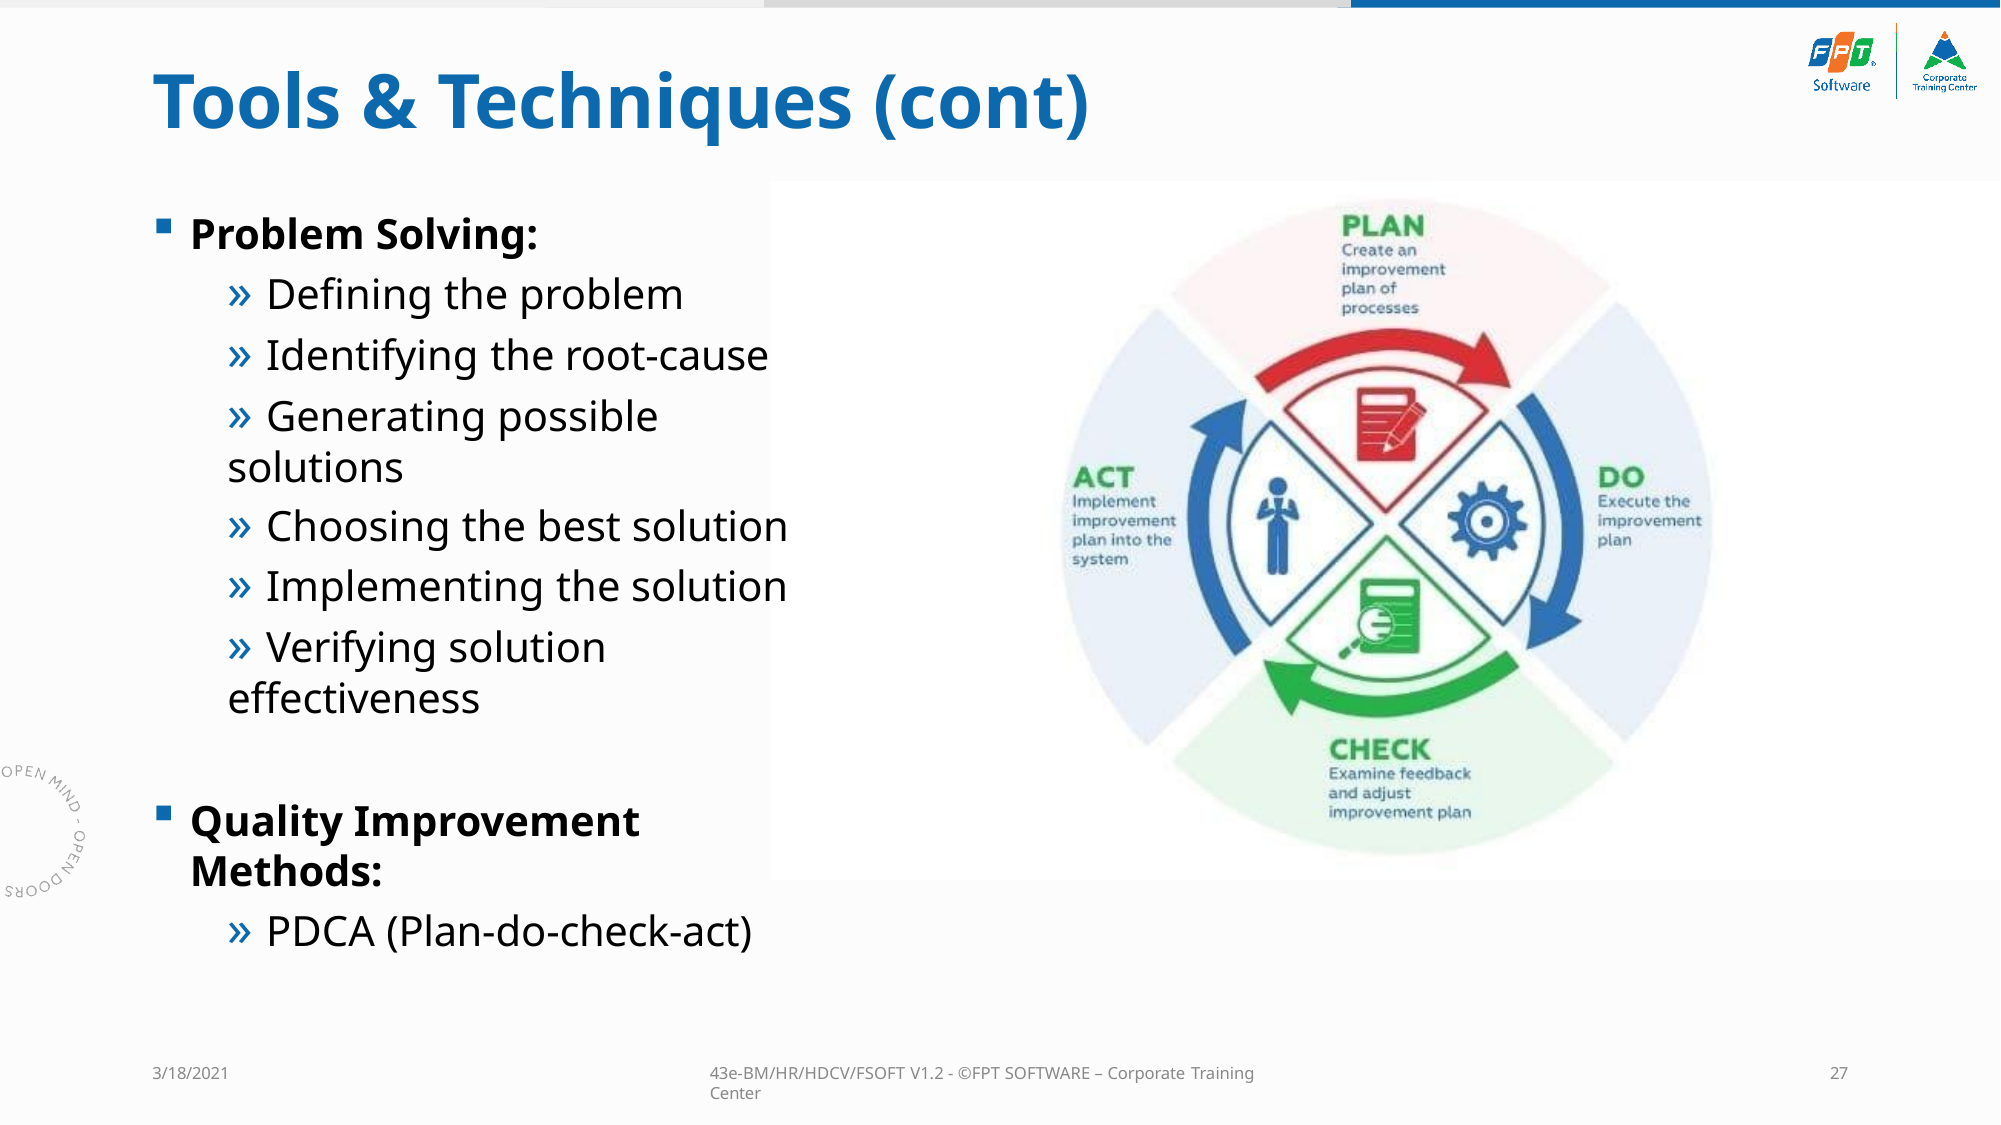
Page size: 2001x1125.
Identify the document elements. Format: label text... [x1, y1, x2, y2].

picture [0, 740, 110, 917]
footer 3/18/2021 [150, 1059, 231, 1125]
slide_number 43e-BM/HR/HDCV/FSOFT V1.2 - ©FPT SOFTWARE – Corporate Training Center [707, 1059, 1294, 1125]
text_box Problem Solving: » Defining the problem » Identifying the root-cause » Generating possible solutions » Choosing the best solution » Implementing the solution » Verifying solution effectiveness Quality Improvement Methods: » PDCA (Plan-do-check-act) [150, 205, 834, 957]
slide_number 27 [1823, 1059, 1857, 1125]
picture [1808, 23, 1977, 99]
picture [769, 181, 2000, 881]
title Tools & Techniques (cont) [150, 51, 1831, 205]
